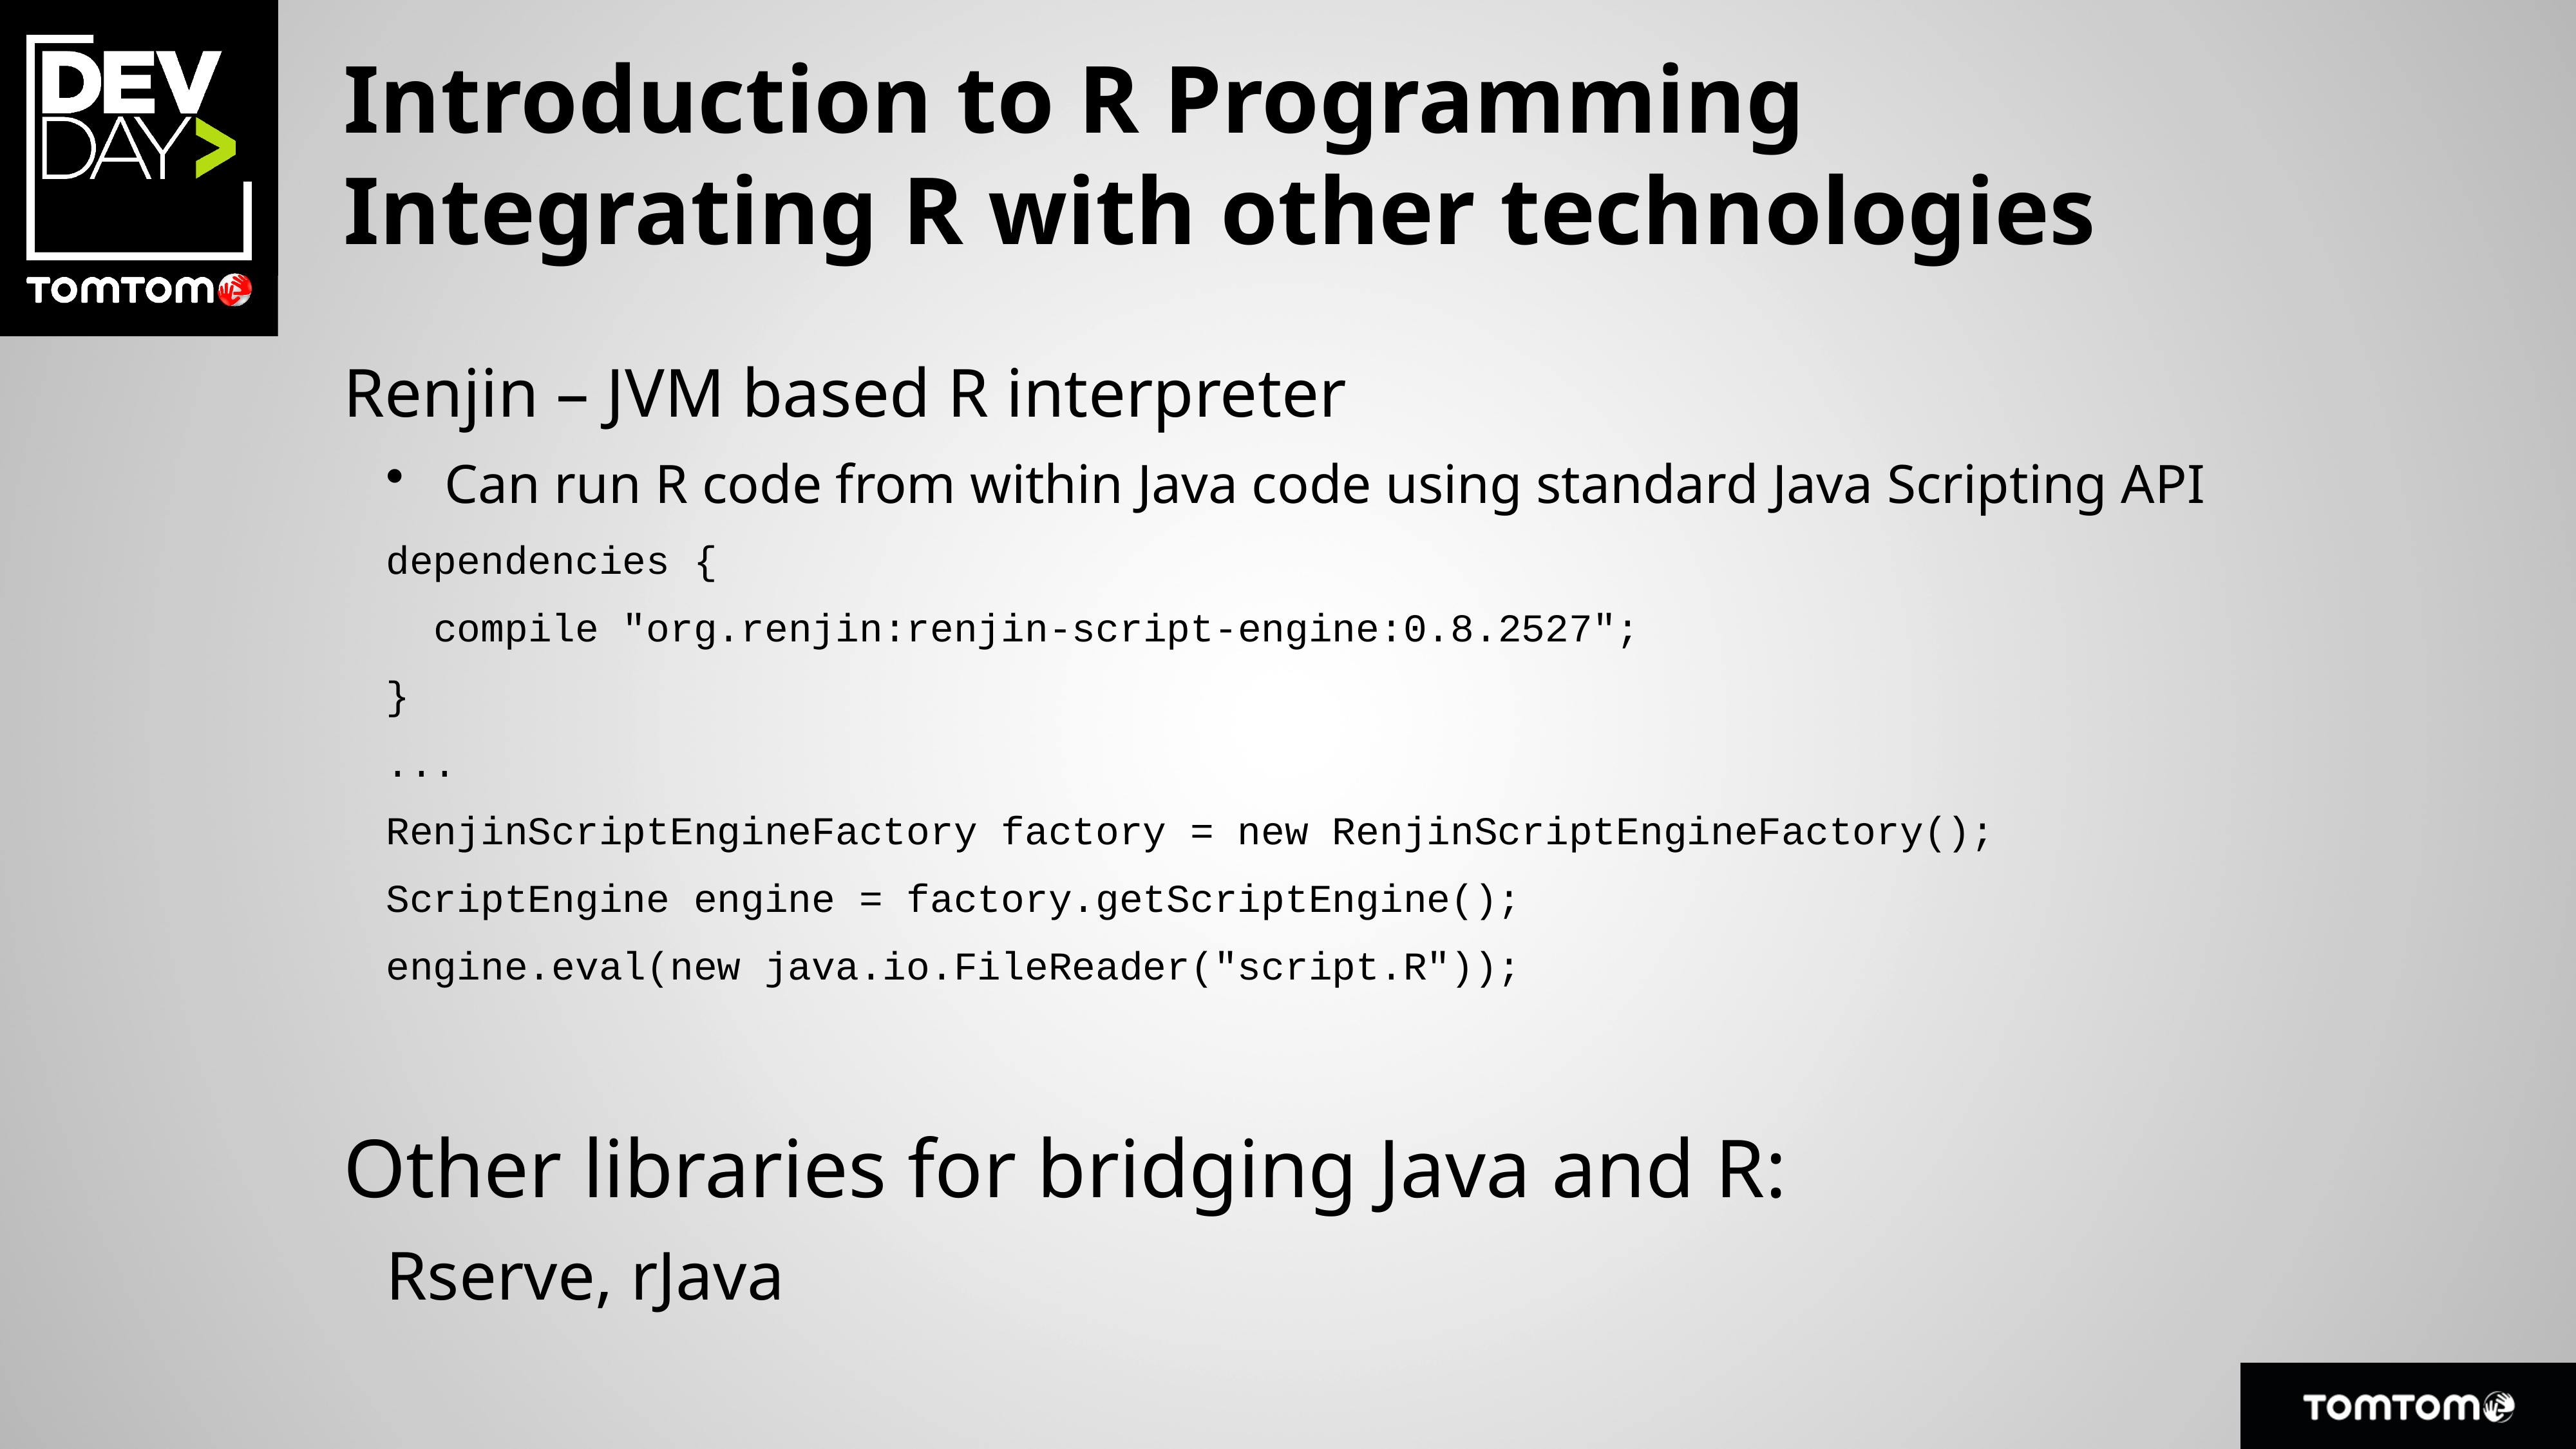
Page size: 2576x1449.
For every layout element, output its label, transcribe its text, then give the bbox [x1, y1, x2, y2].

list Renjin – JVM based R interpreter Can run R code from within Java code using standard Java Scripting API dependencies { compile "org.renjin:renjin-script-engine:0.8.2527"; } ... RenjinScriptEngineFactory factory = new RenjinScriptEngineFactory(); ScriptEngine engine = factory.getScriptEngine(); engine.eval(new java.io.FileReader("script.R")); Other libraries for bridging Java and R: Rserve, rJava [336, 342, 2241, 1379]
picture [0, 0, 2576, 1449]
title Introduction to R Programming Integrating R with other technologies [336, 32, 2113, 276]
